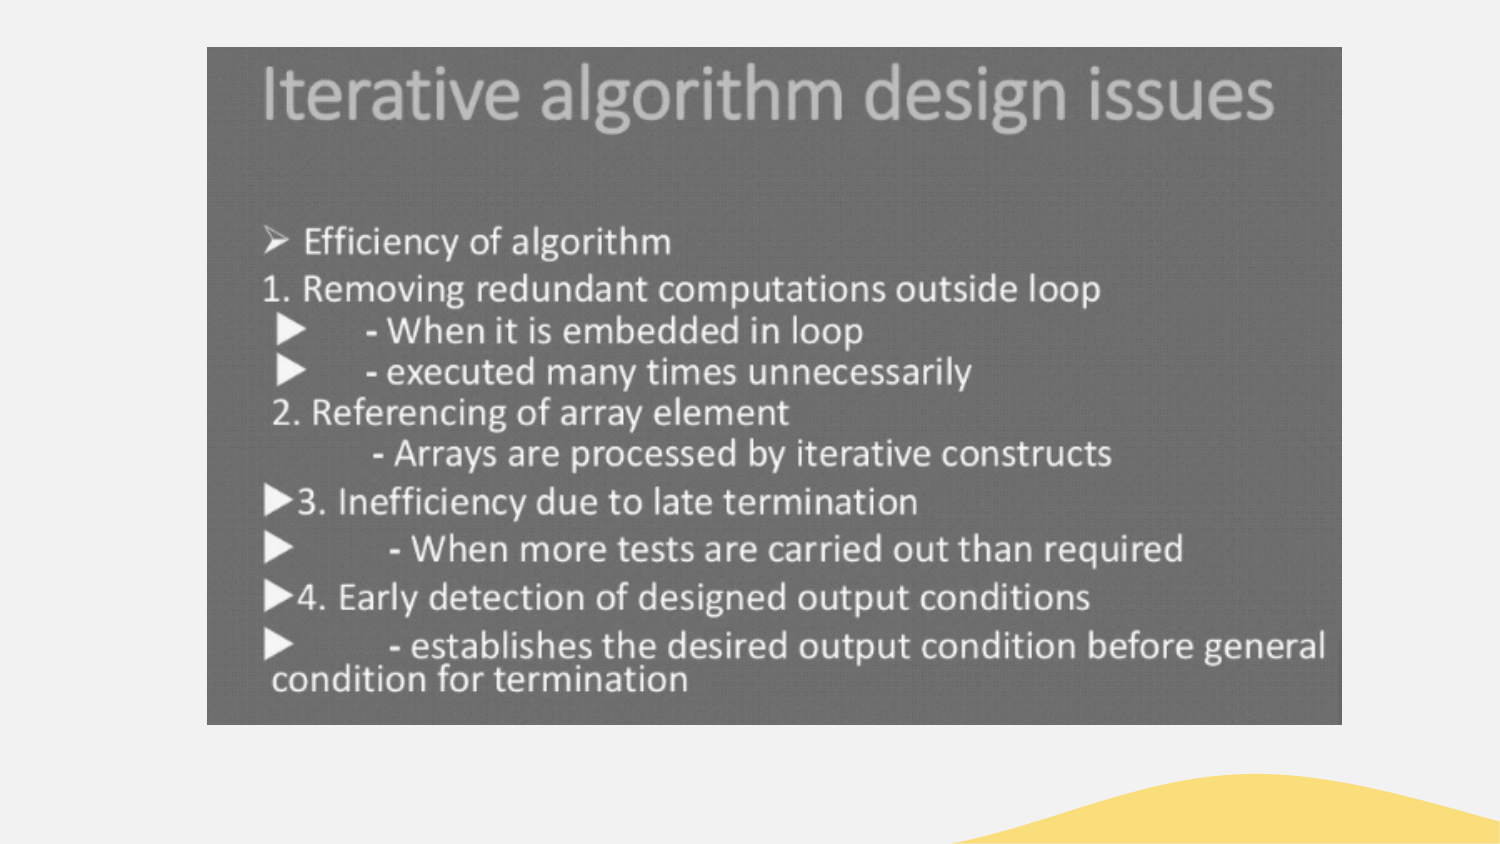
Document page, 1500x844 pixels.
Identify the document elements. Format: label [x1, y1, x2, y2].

picture [206, 46, 1342, 726]
